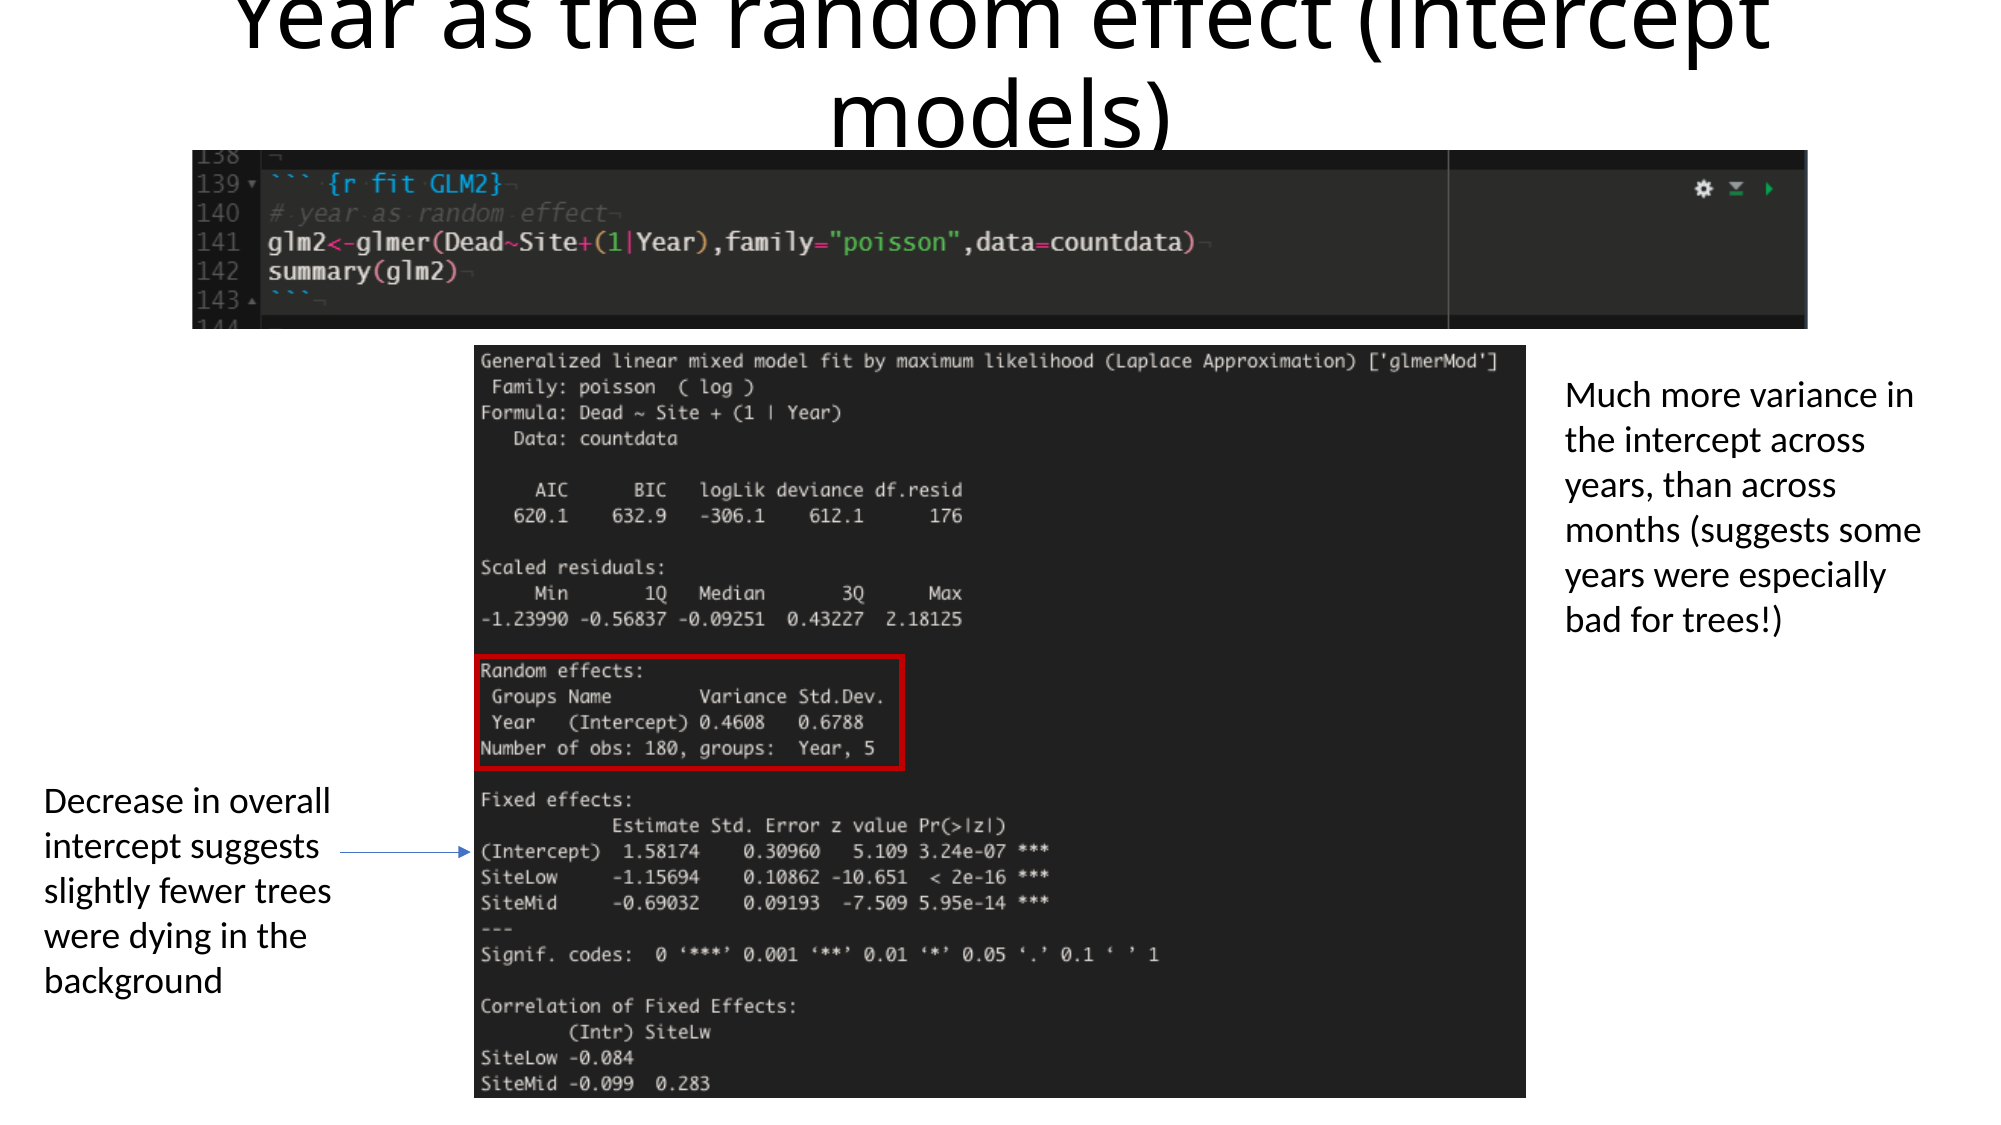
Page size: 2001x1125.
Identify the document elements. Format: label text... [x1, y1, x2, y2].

picture [474, 345, 1526, 1098]
text_box Decrease in overall intercept suggests slightly fewer trees were dying in the background [29, 768, 425, 1009]
title Year as the random effect (intercept models) [137, 0, 1863, 178]
picture [192, 149, 1808, 329]
text_box Much more variance in the intercept across years, than across months (suggests some years were especially bad for trees!) [1550, 362, 1946, 648]
